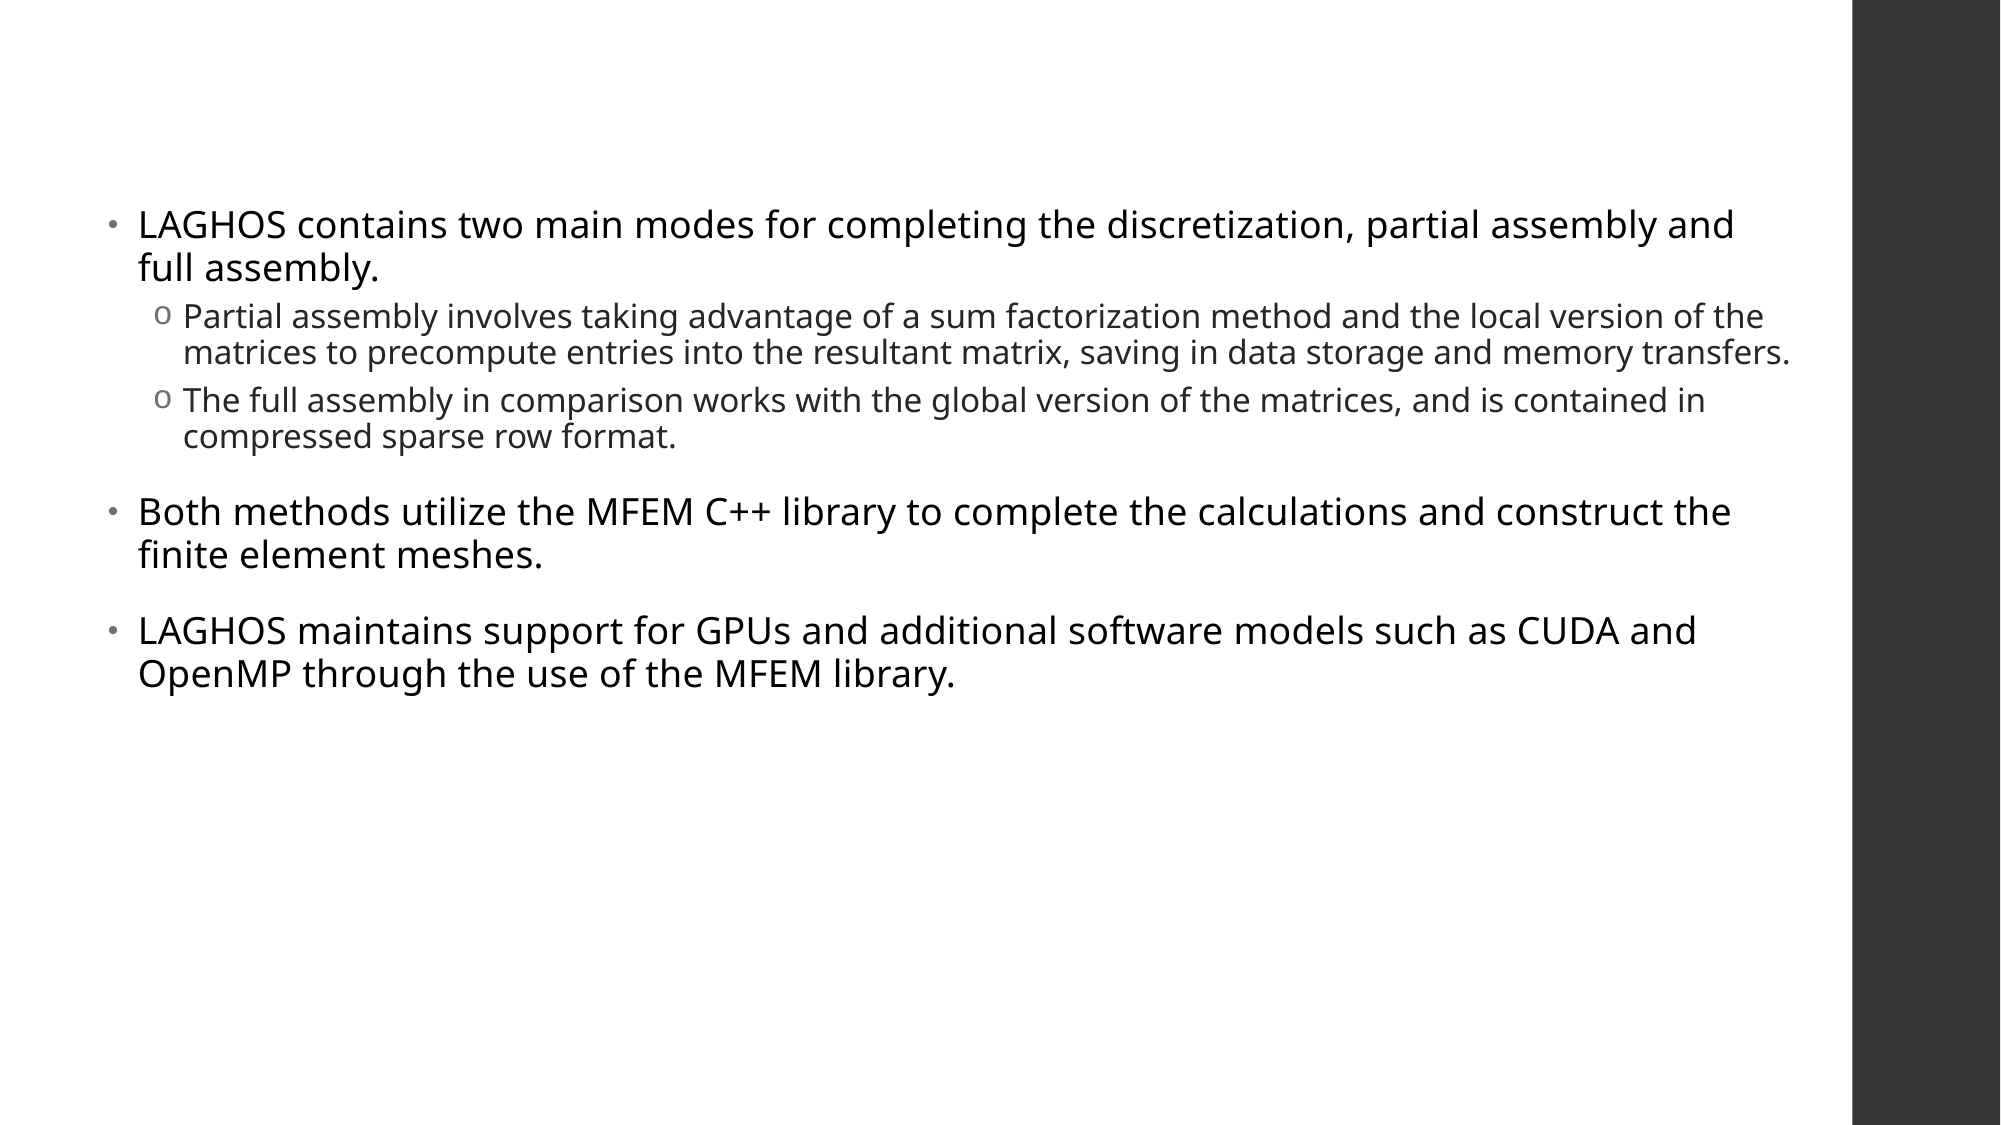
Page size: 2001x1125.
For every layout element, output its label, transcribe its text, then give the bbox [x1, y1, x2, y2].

list LAGHOS contains two main modes for completing the discretization, partial assembly and full assembly. Partial assembly involves taking advantage of a sum factorization method and the local version of the matrices to precompute entries into the resultant matrix, saving in data storage and memory transfers. The full assembly in comparison works with the global version of the matrices, and is contained in compressed sparse row format. Both methods utilize the MFEM C++ library to complete the calculations and construct the finite element meshes. LAGHOS maintains support for GPUs and additional software models such as CUDA and OpenMP through the use of the MFEM library. [92, 196, 1818, 1125]
